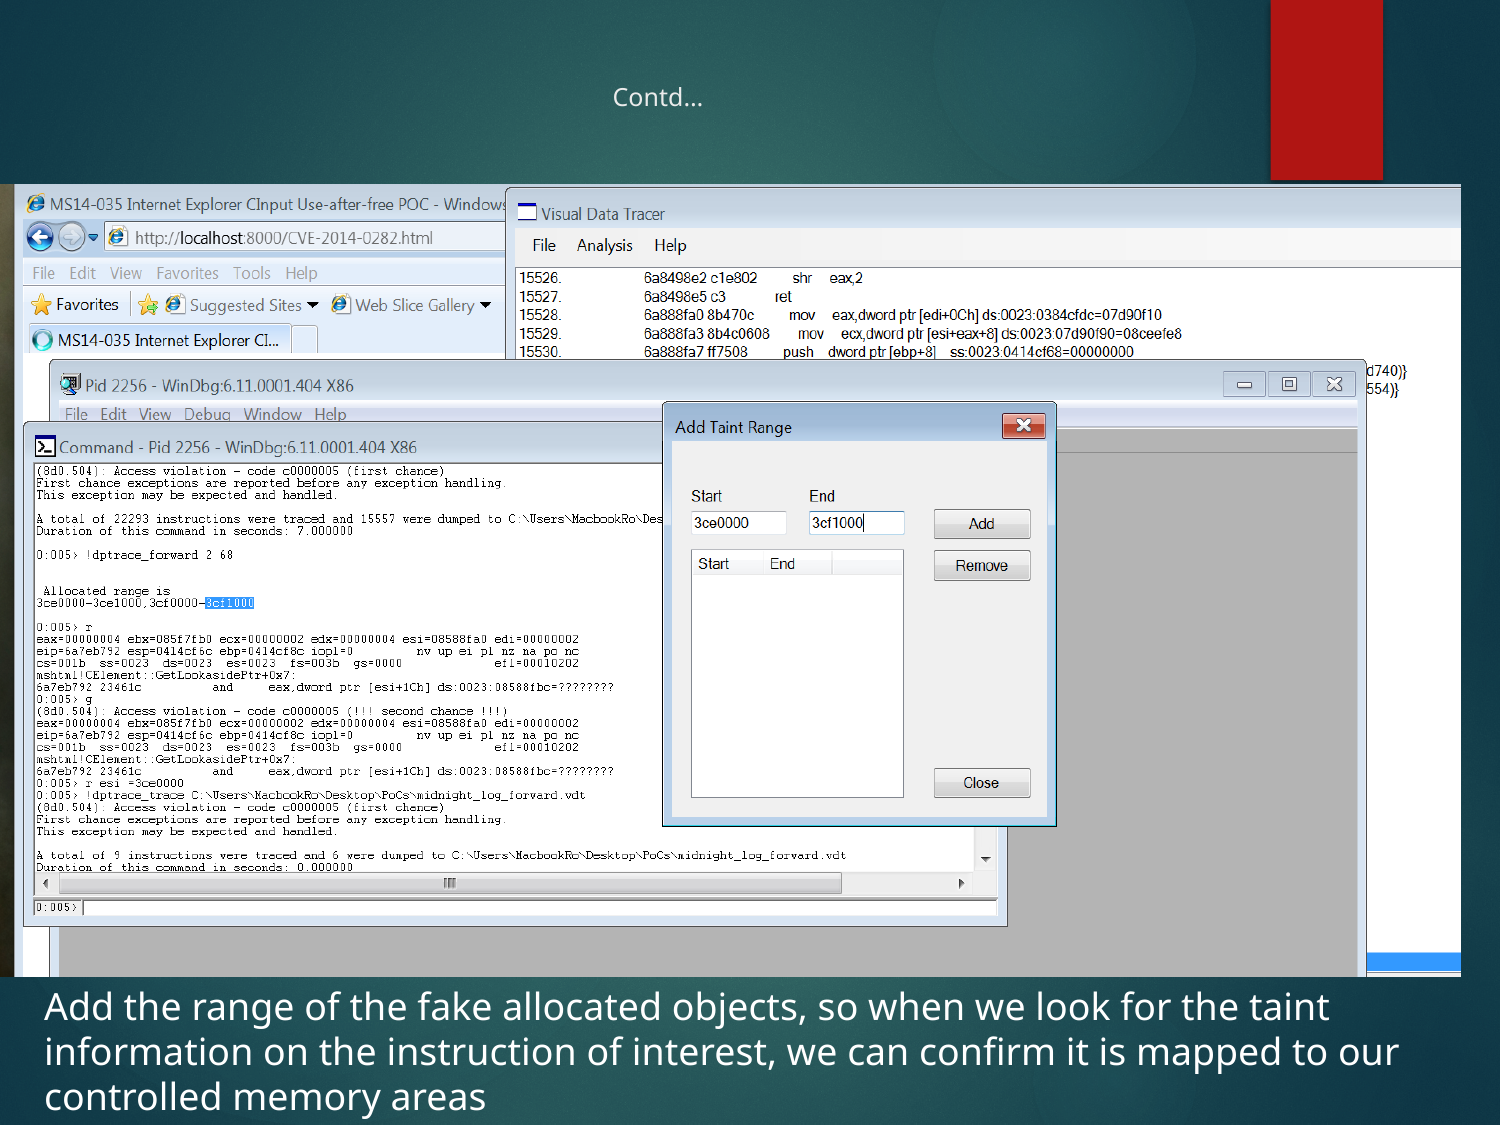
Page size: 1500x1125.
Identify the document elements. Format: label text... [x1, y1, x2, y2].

text_box Add the range of the fake allocated objects, so when we look for the taint information on the instruction of interest, we can confirm it is mapped to our controlled memory areas [29, 975, 1471, 1125]
title Contd… [79, 74, 1237, 182]
picture [0, 184, 1462, 977]
